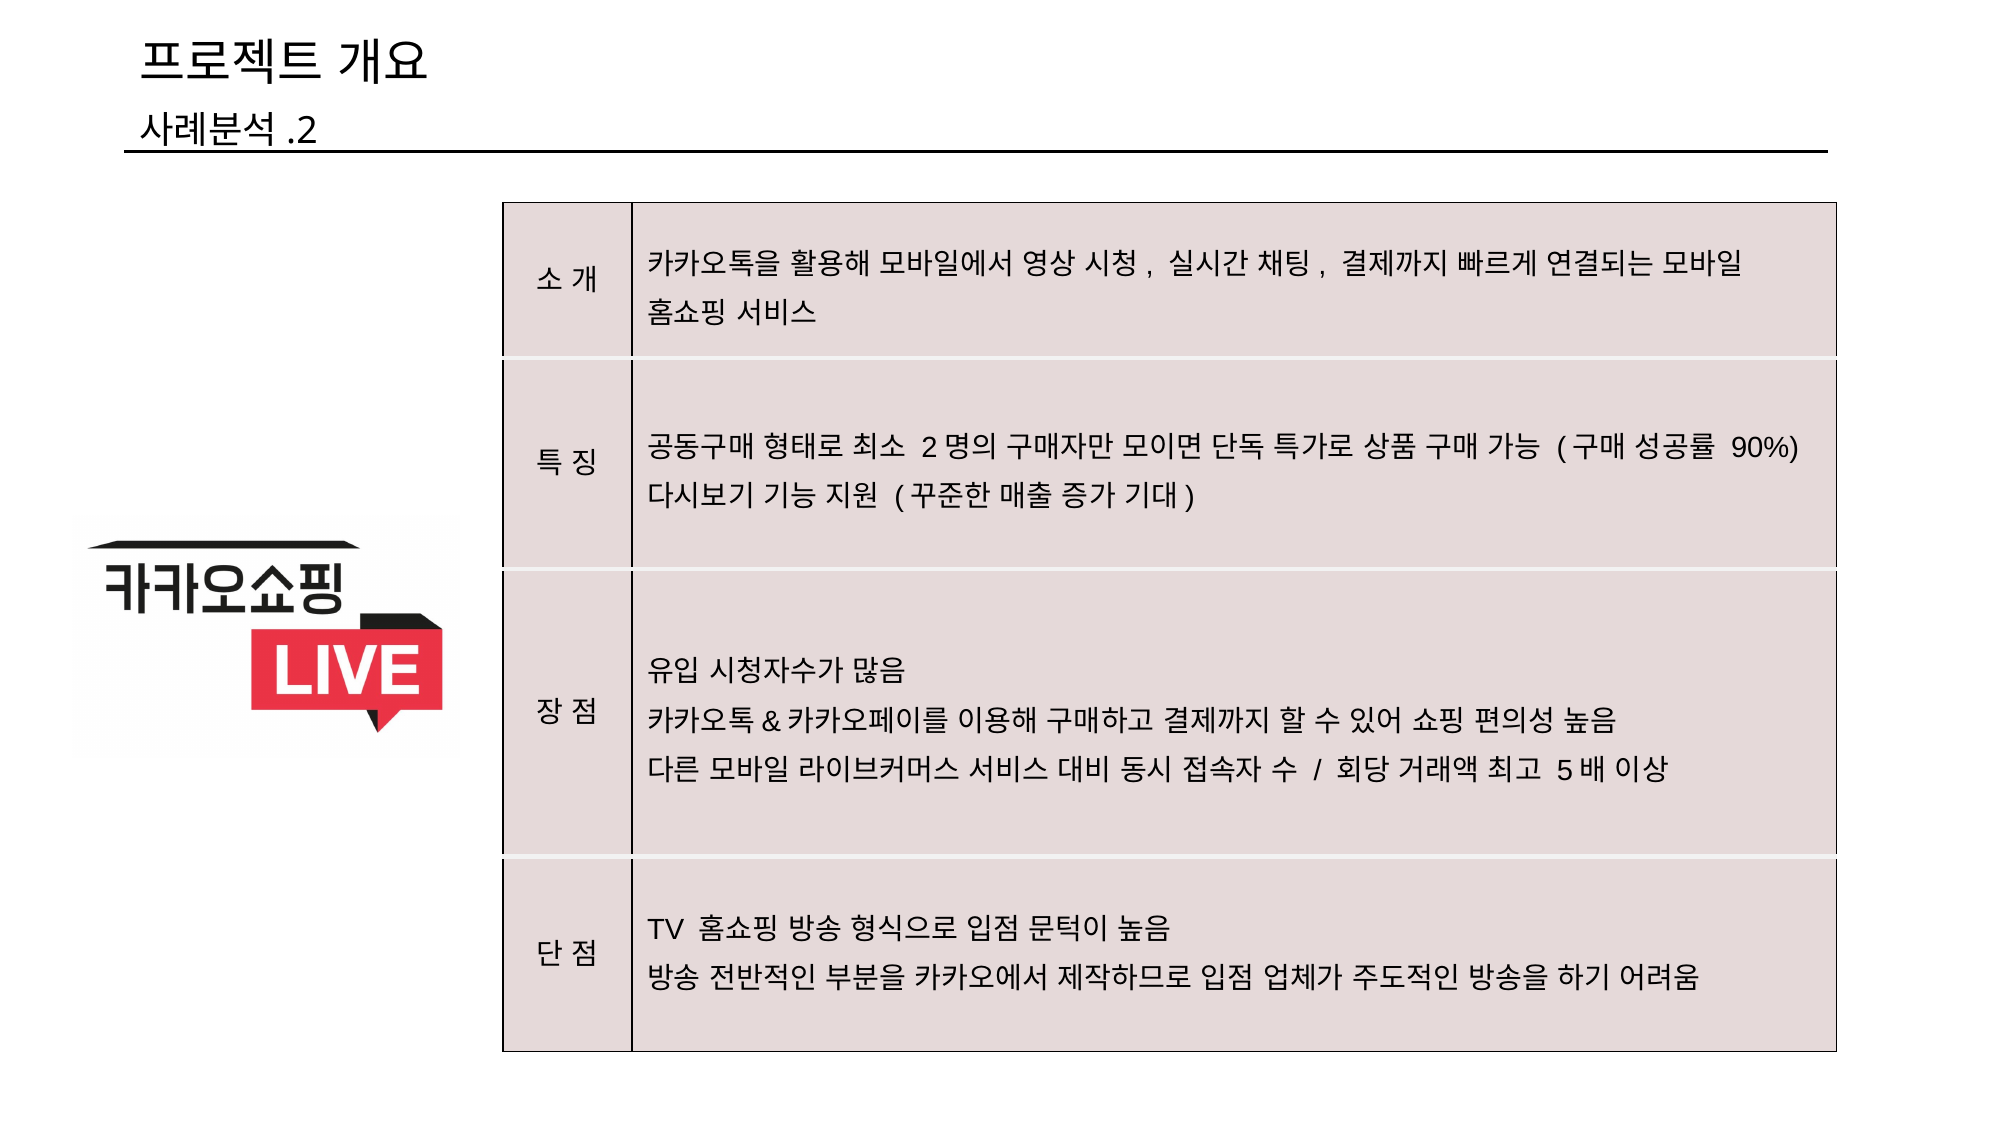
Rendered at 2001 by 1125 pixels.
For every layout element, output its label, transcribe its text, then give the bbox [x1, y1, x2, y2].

table_cell TV 홈쇼핑 방송 형식으로 입점 문턱이 높음 방송 전반적인 부분을 카카오에서 제작하므로 입점 업체가 주도적인 방송을 하기 어려움 [633, 859, 1836, 1051]
table_cell 단 점 [504, 859, 631, 1051]
table_header 소 개 [504, 203, 631, 356]
text_box 사례분석.2 [124, 152, 720, 159]
table_cell 유입 시청자수가 많음 카카오톡&카카오페이를 이용해 구매하고 결제까지 할 수 있어 쇼핑 편의성 높음 다른 모바일 라이브커머스 서비스 대비 동시 접속자 수 / 회당 거래액 최고 5배 이상 [633, 571, 1836, 854]
table_cell 장 점 [504, 571, 631, 854]
table_header 카카오톡을 활용해 모바일에서 영상 시청, 실시간 채팅, 결제까지 빠르게 연결되는 모바일 홈쇼핑 서비스 [633, 203, 1836, 356]
picture [72, 515, 460, 758]
table_cell 공동구매 형태로 최소 2명의 구매자만 모이면 단독 특가로 상품 구매 가능 (구매 성공률 90%) 다시보기 기능 지원 (꾸준한 매출 증가 기대) [633, 360, 1836, 567]
text_box 사례분석.2 [124, 99, 720, 151]
text_box 프로젝트 개요 [124, 23, 720, 99]
table_cell 특 징 [504, 360, 631, 567]
